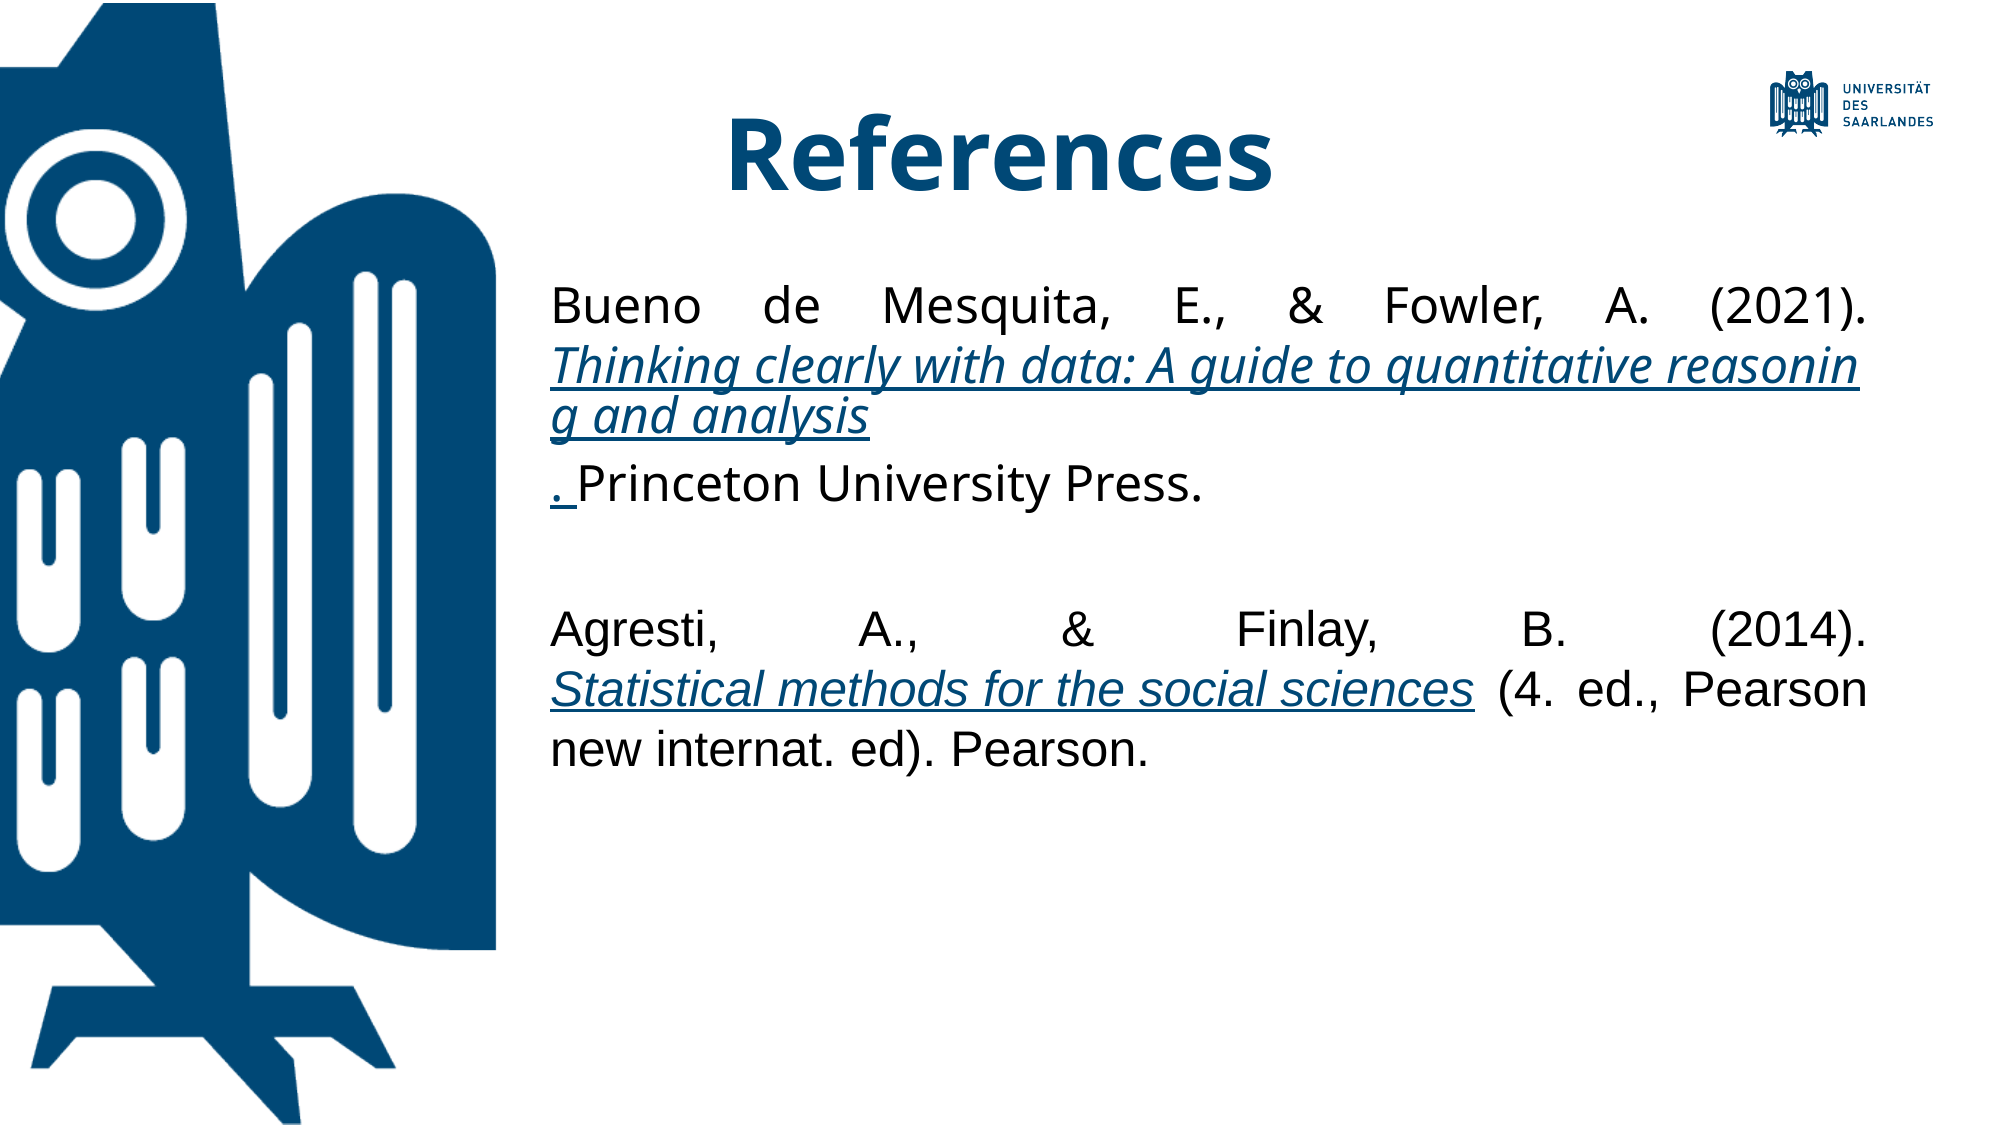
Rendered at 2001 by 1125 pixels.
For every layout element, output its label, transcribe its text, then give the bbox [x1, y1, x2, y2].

picture [0, 3, 497, 83]
text_box References [0, 83, 2000, 232]
text_box Bueno de Mesquita, E., & Fowler, A. (2021). Thinking clearly with data: A guide to quantitative reasoning and analysis. Princeton University Press. Agresti, A., & Finlay, B. (2014). Statistical methods for the social sciences (4. ed., Pearson new internat. ed). Pearson. [535, 265, 1884, 879]
picture [0, 232, 497, 1125]
picture [1770, 71, 1933, 83]
